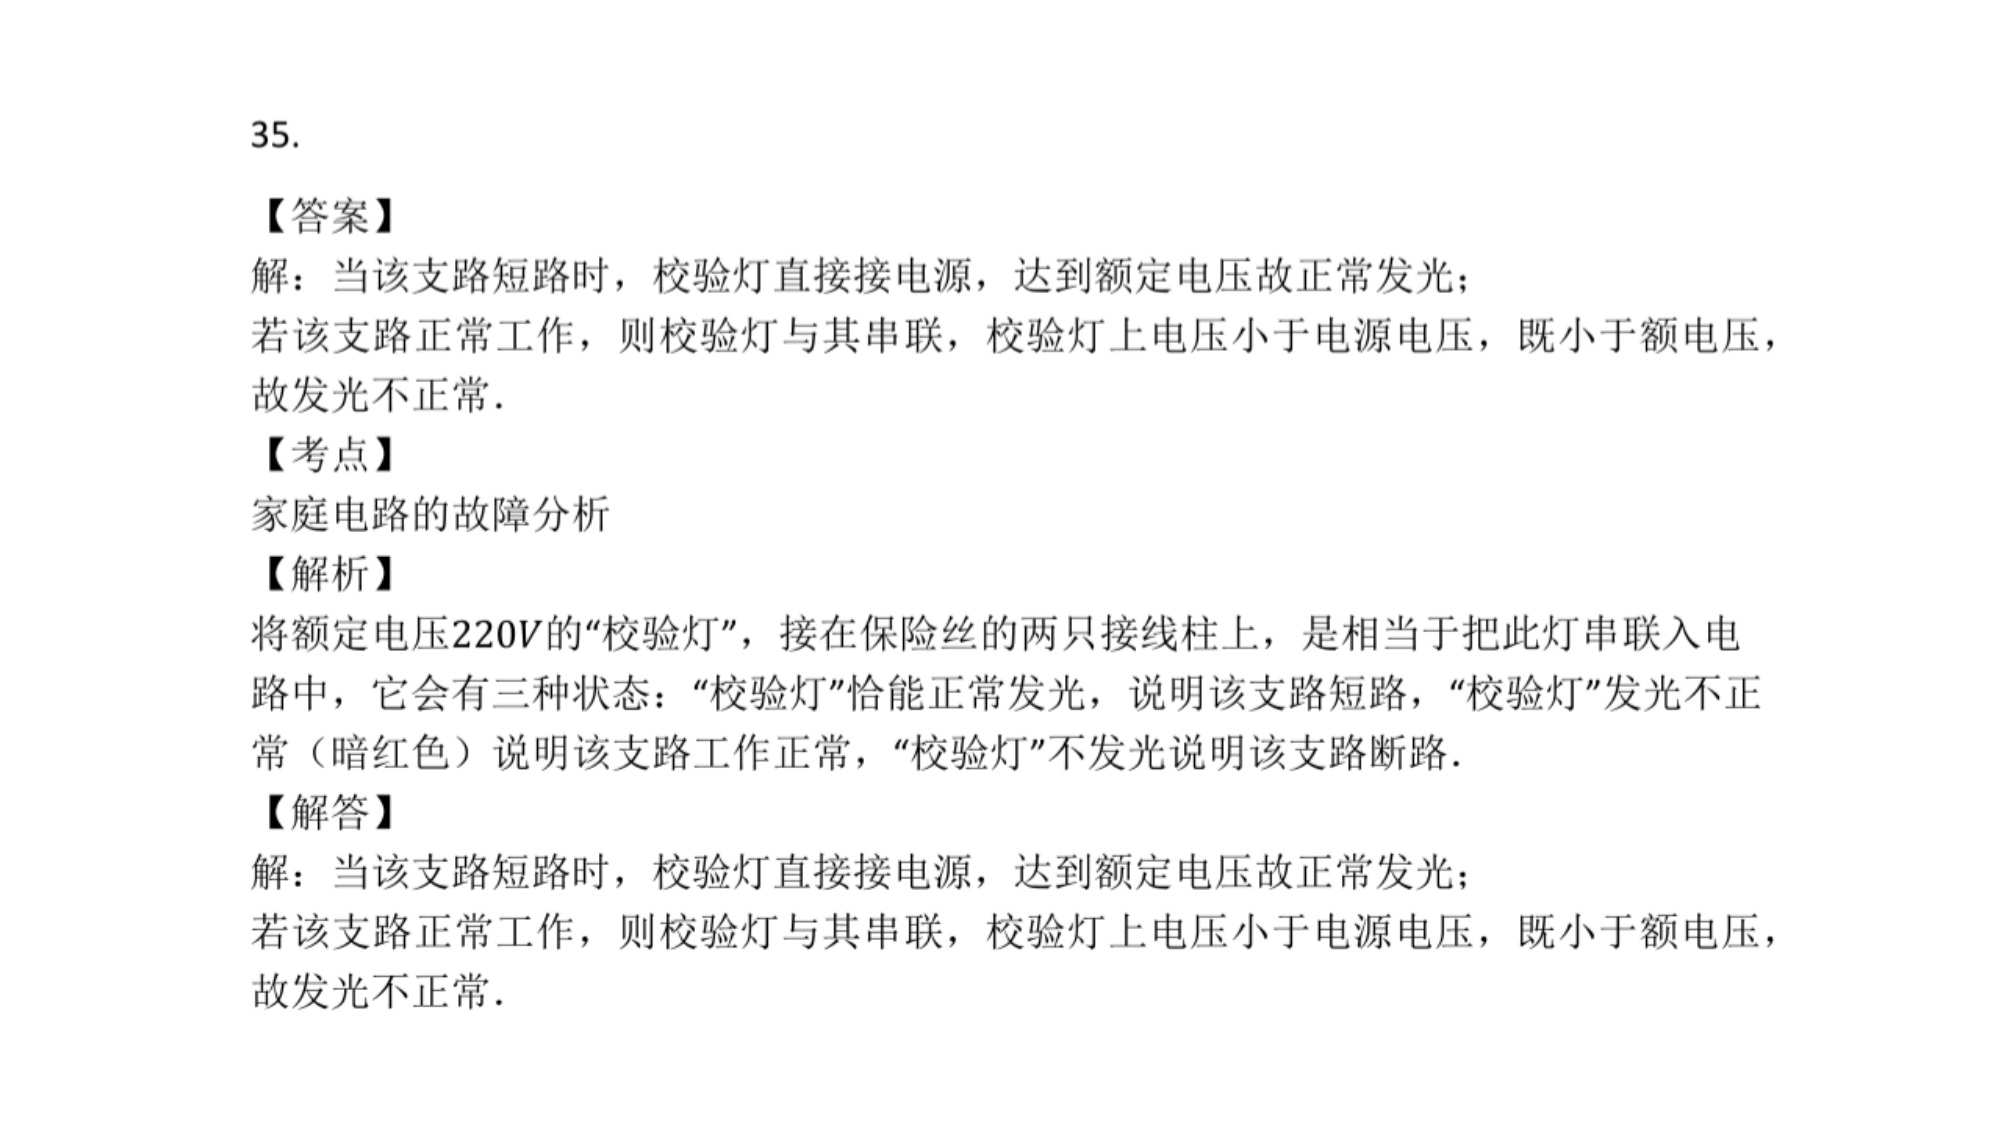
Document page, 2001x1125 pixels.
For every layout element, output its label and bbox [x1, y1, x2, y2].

picture [196, 110, 1804, 1015]
